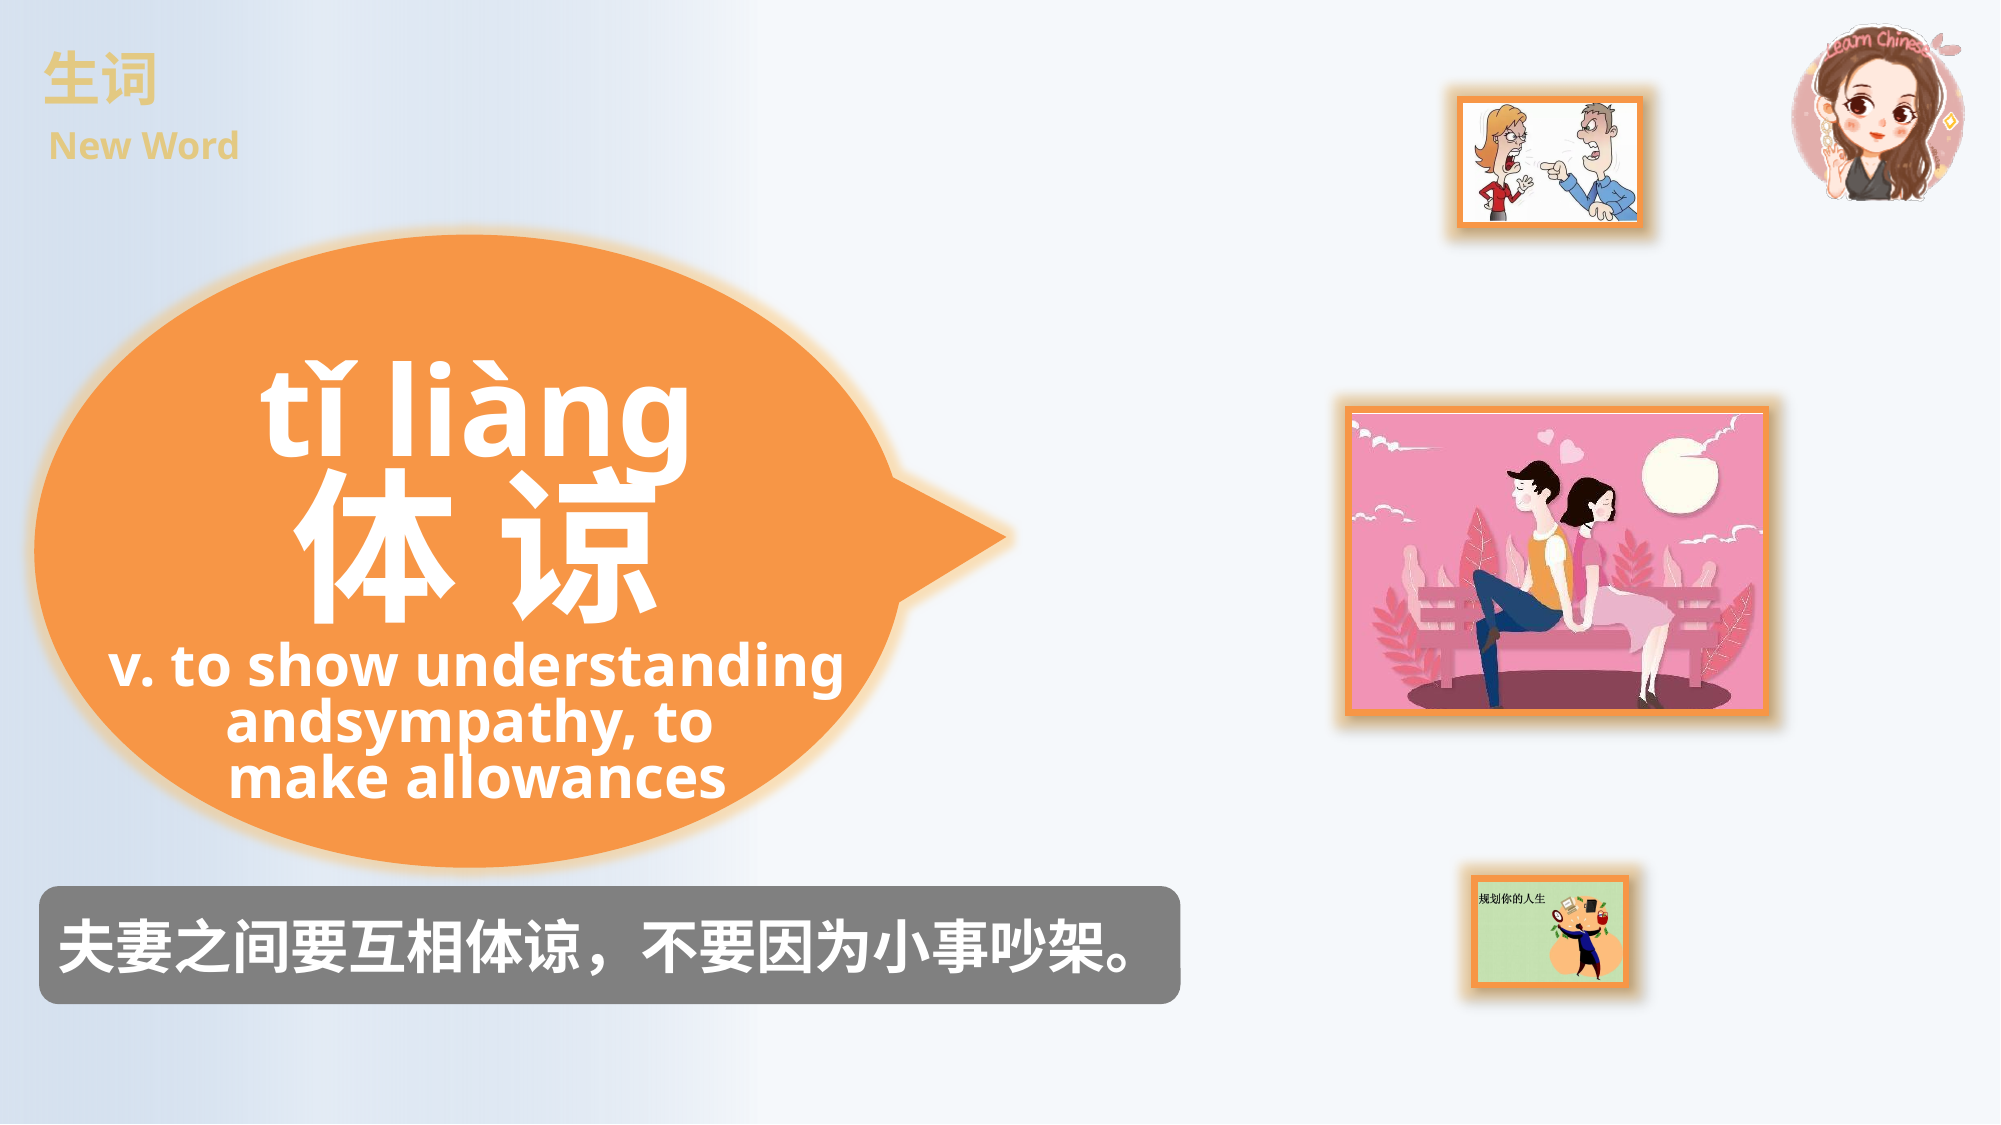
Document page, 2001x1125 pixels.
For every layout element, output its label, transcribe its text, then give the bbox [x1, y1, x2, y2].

text_box New Word [33, 115, 256, 175]
text_box 生词 [27, 35, 174, 120]
picture [0, 0, 2001, 1125]
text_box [39, 886, 1181, 1005]
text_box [27, 239, 928, 864]
